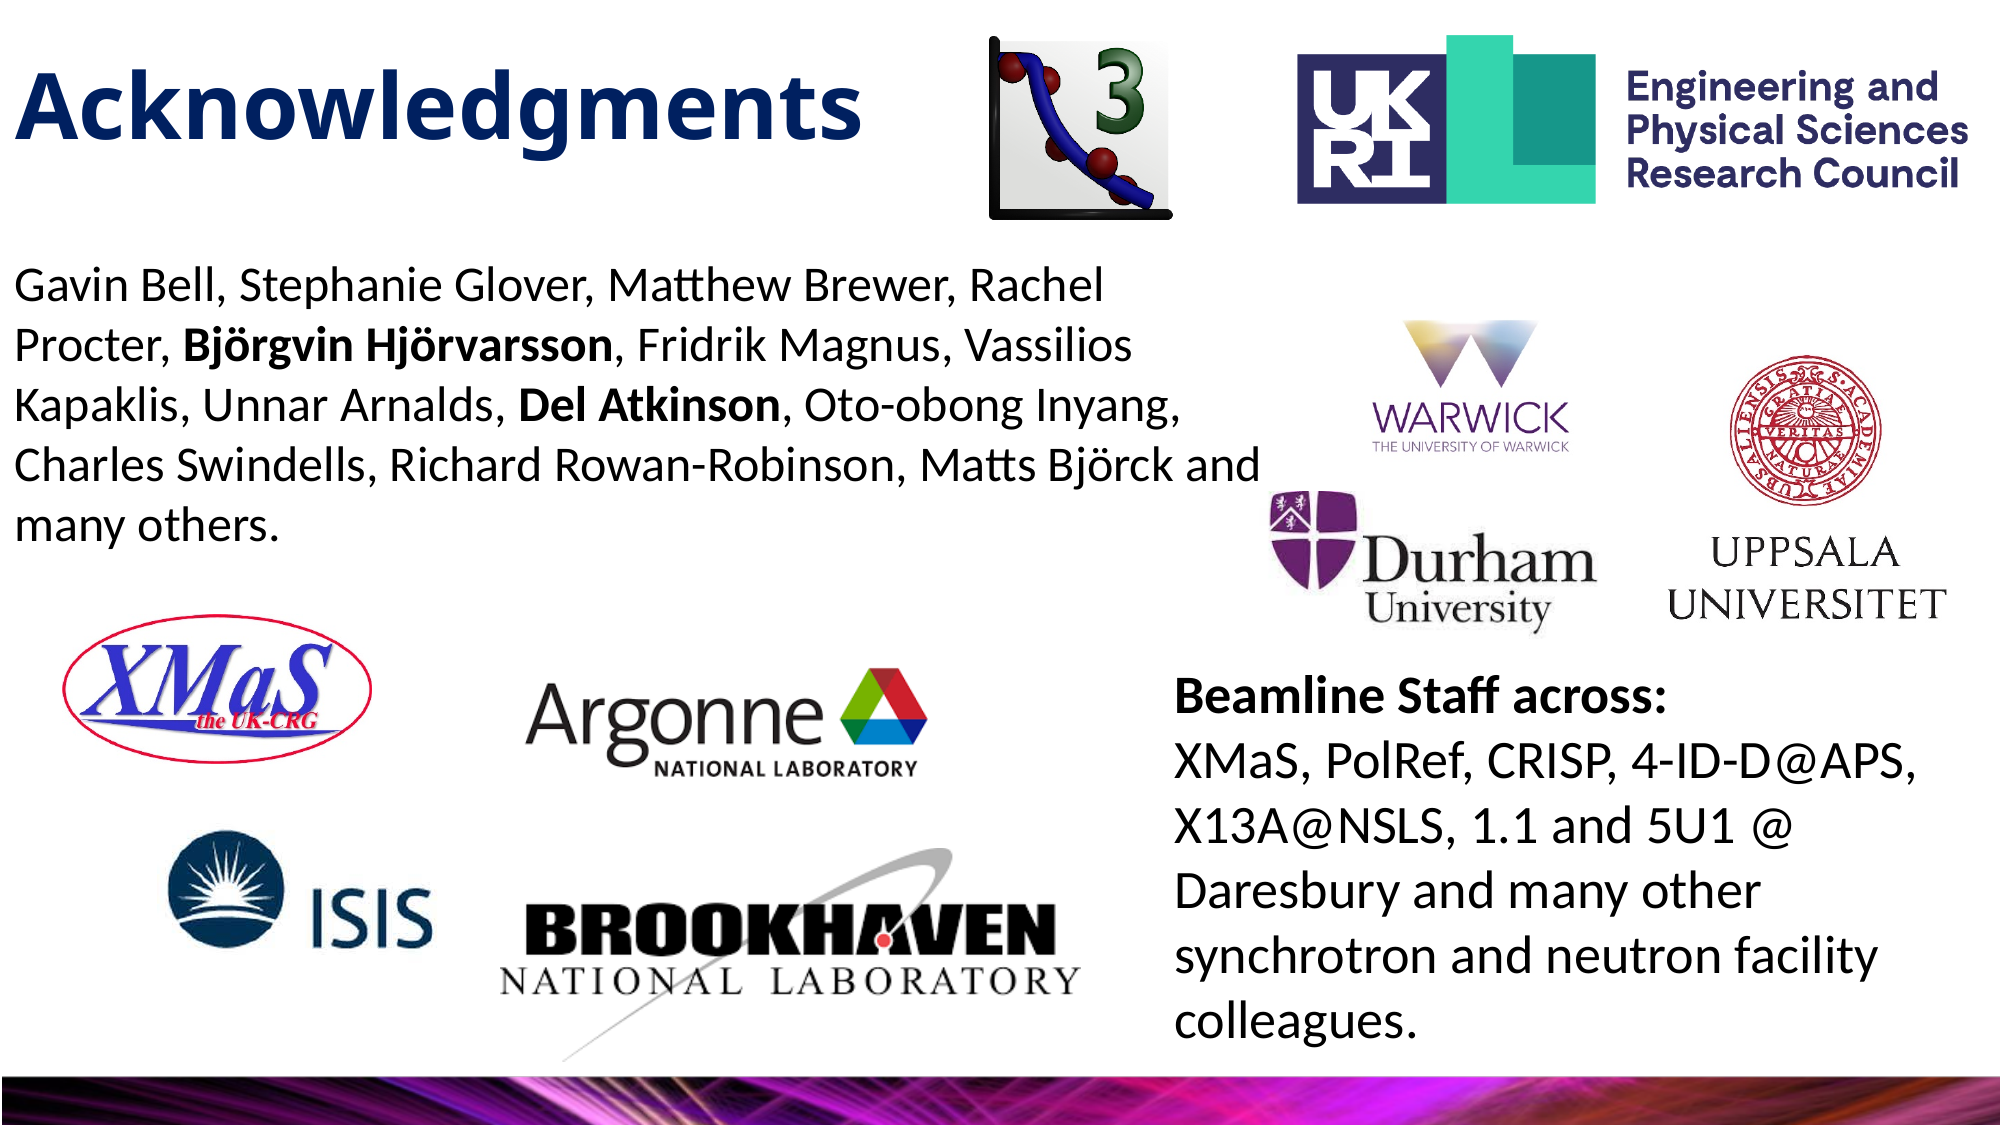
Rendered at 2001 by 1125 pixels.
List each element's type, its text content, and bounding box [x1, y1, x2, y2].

text_box Gavin Bell, Stephanie Glover, Matthew Brewer, Rachel Procter, Björgvin Hjörvarsson, Fridrik Magnus, Vassilios Kapaklis, Unnar Arnalds, Del Atkinson, Oto-obong Inyang, Charles Swindells, Richard Rowan-Robinson, Matts Björck and many others. [0, 244, 1286, 560]
title Acknowledgments [0, 0, 1725, 222]
picture [1234, 491, 1633, 640]
picture [500, 643, 953, 802]
picture [1296, 35, 1968, 204]
text_box Beamline Staff across: XMaS, PolRef, CRISP, 4-ID-D@APS, X13A@NSLS, 1.1 and 5U1 @ Daresbury and many other synchrotron and neutron facility colleagues. [1159, 652, 1981, 1057]
picture [1657, 344, 1957, 630]
picture [987, 34, 1174, 221]
picture [2, 1076, 2000, 1125]
picture [1338, 286, 1602, 485]
picture [157, 815, 443, 964]
picture [500, 848, 1081, 1062]
picture [62, 614, 372, 764]
